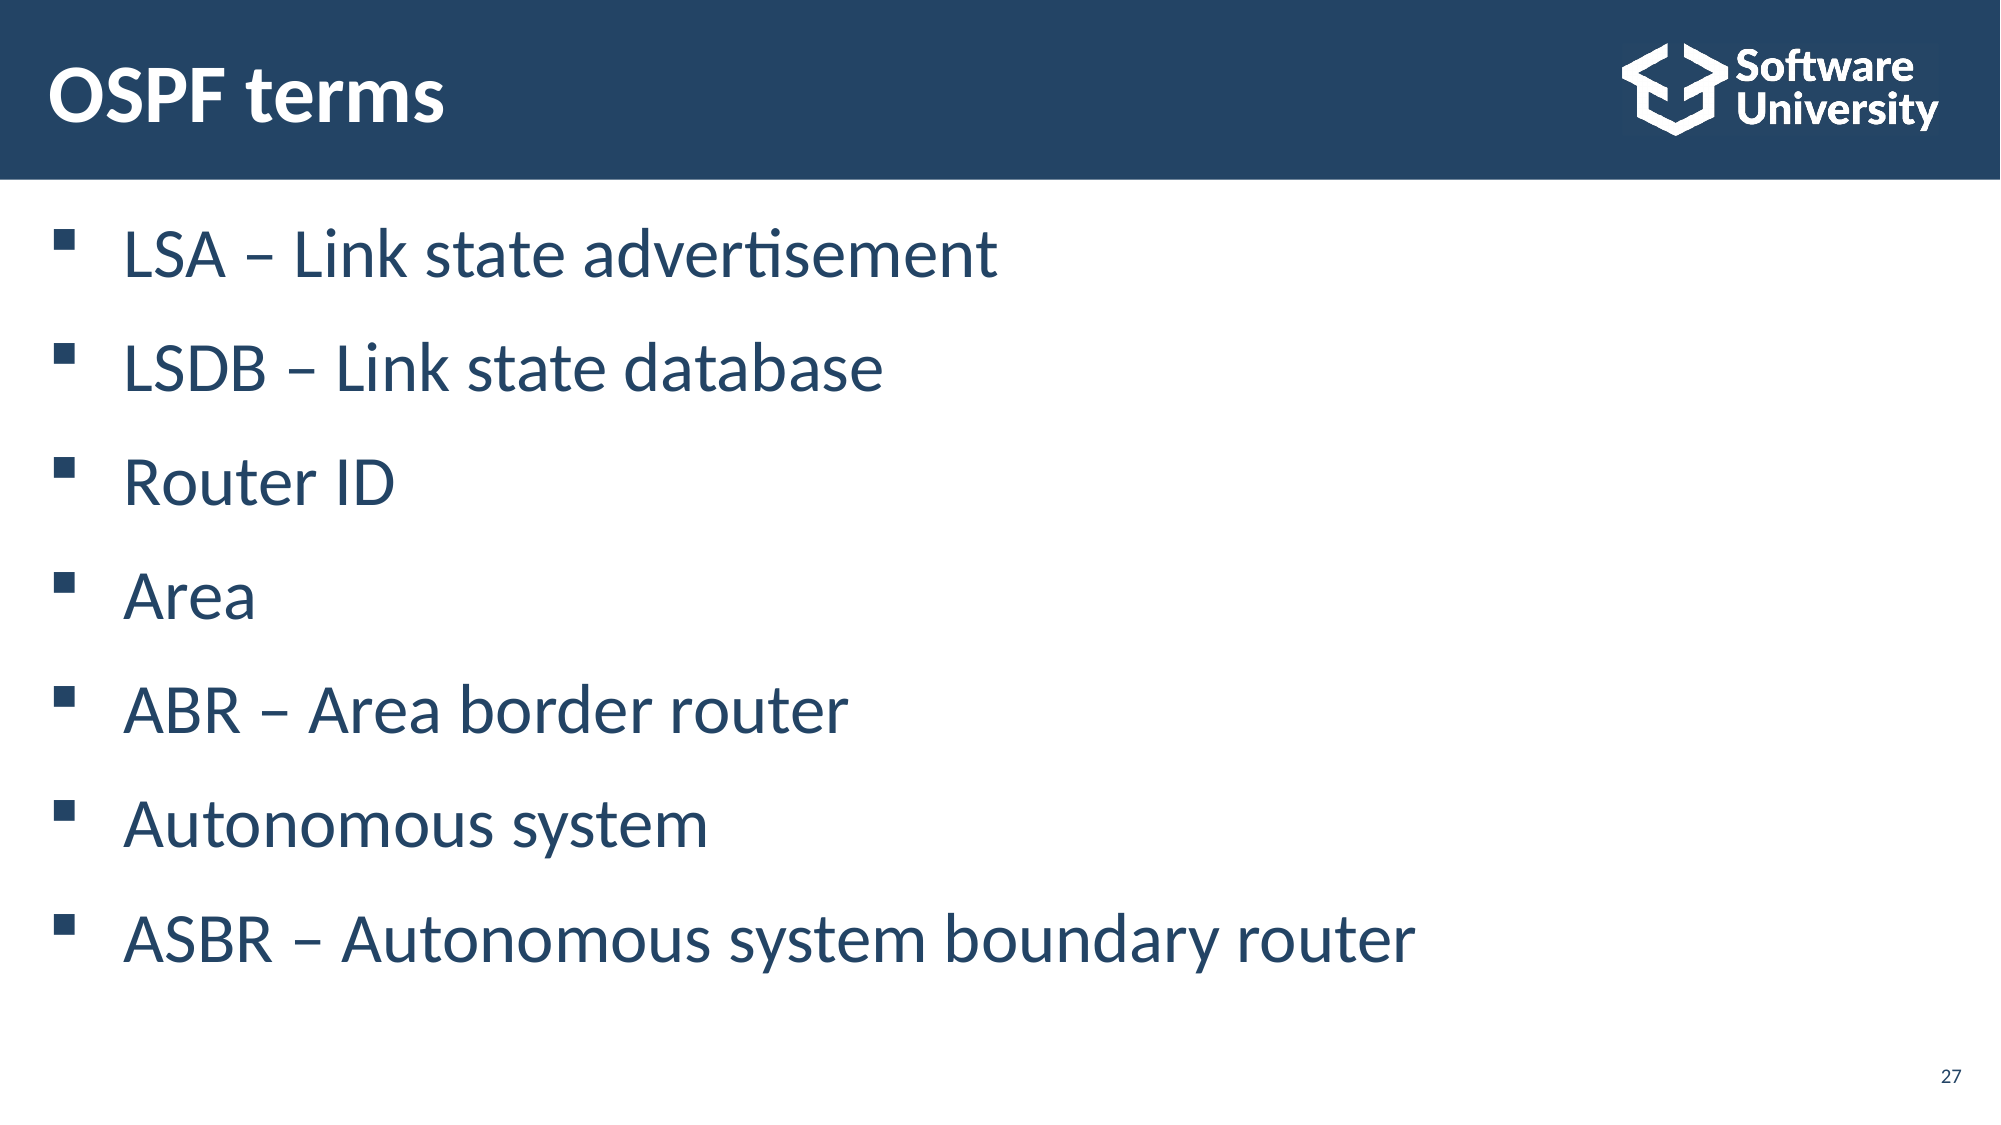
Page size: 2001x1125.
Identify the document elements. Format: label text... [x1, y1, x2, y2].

slide_number 27 [1897, 1049, 1968, 1101]
title OSPF terms [31, 16, 1591, 162]
picture [1622, 43, 1939, 136]
list LSA – Link state advertisement LSDB – Link state database Router ID Area ABR – Area border router Autonomous system ASBR – Autonomous system boundary router [31, 196, 1970, 1050]
